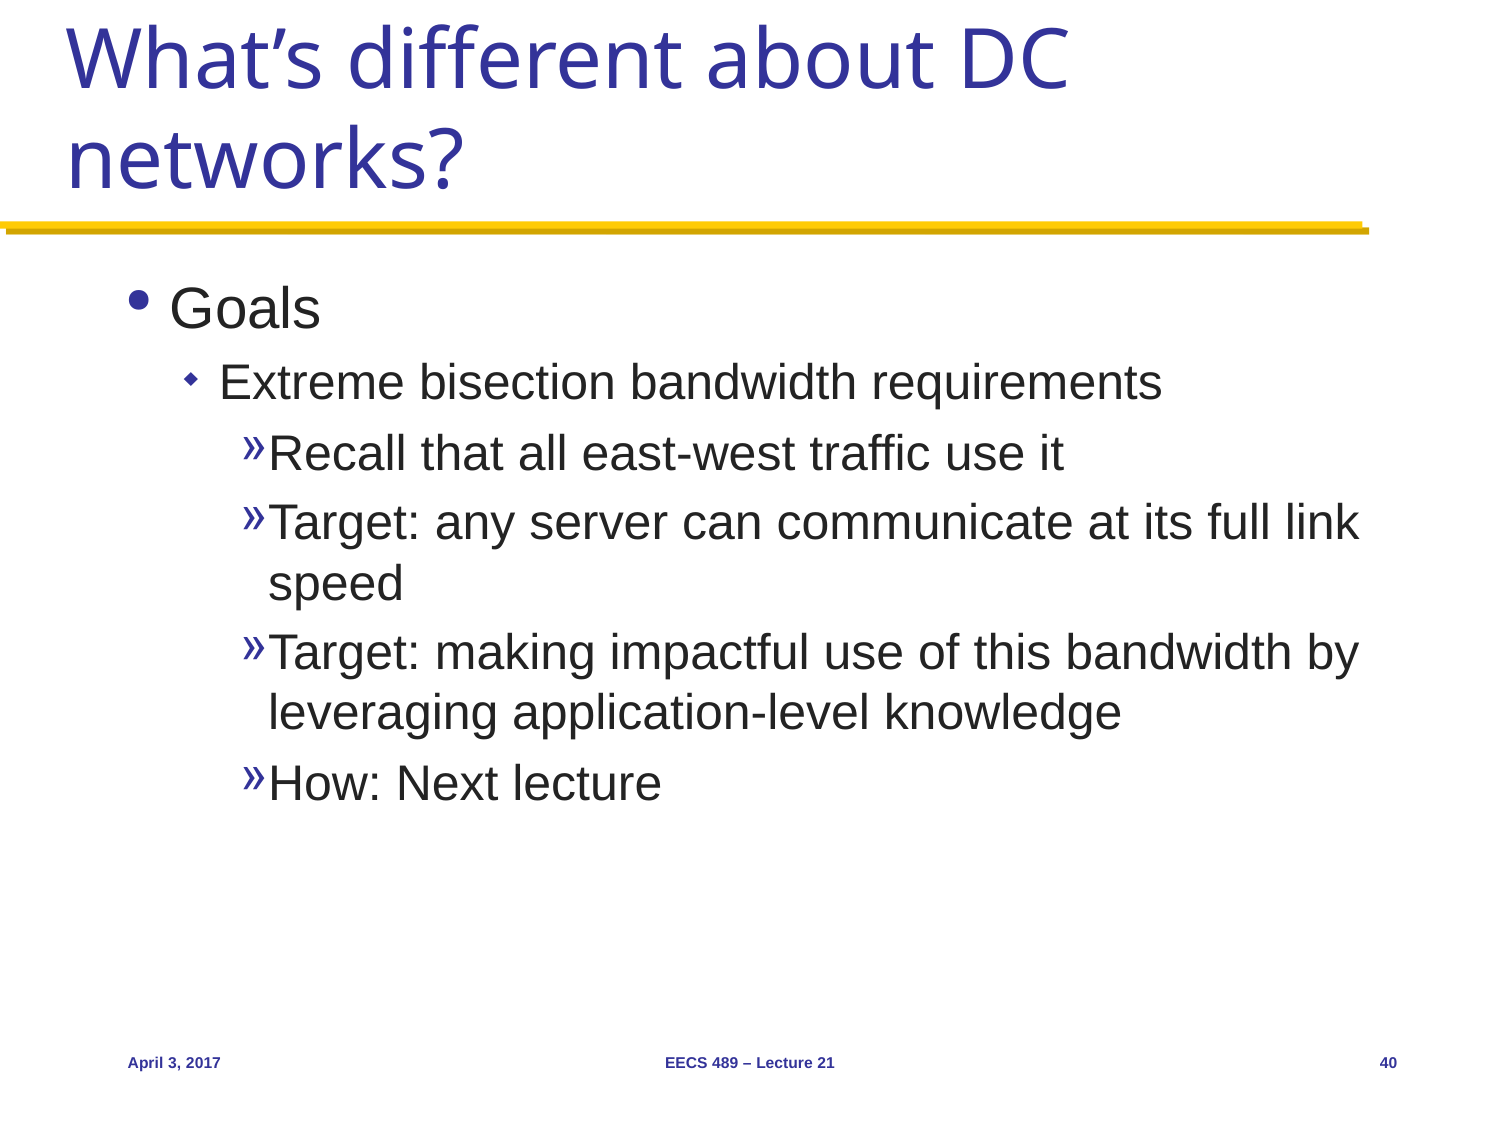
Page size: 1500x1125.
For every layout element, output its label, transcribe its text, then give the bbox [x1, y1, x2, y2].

list Goals Extreme bisection bandwidth requirements Recall that all east-west traffic use it Target: any server can communicate at its full link speed Target: making impactful use of this bandwidth by leveraging application-level knowledge How: Next lecture [112, 262, 1413, 988]
footer EECS 489 – Lecture 21 [512, 1024, 988, 1101]
slide_number 40 [1312, 1024, 1413, 1101]
title What’s different about DC networks? [49, 24, 1451, 213]
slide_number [112, 1024, 426, 1101]
